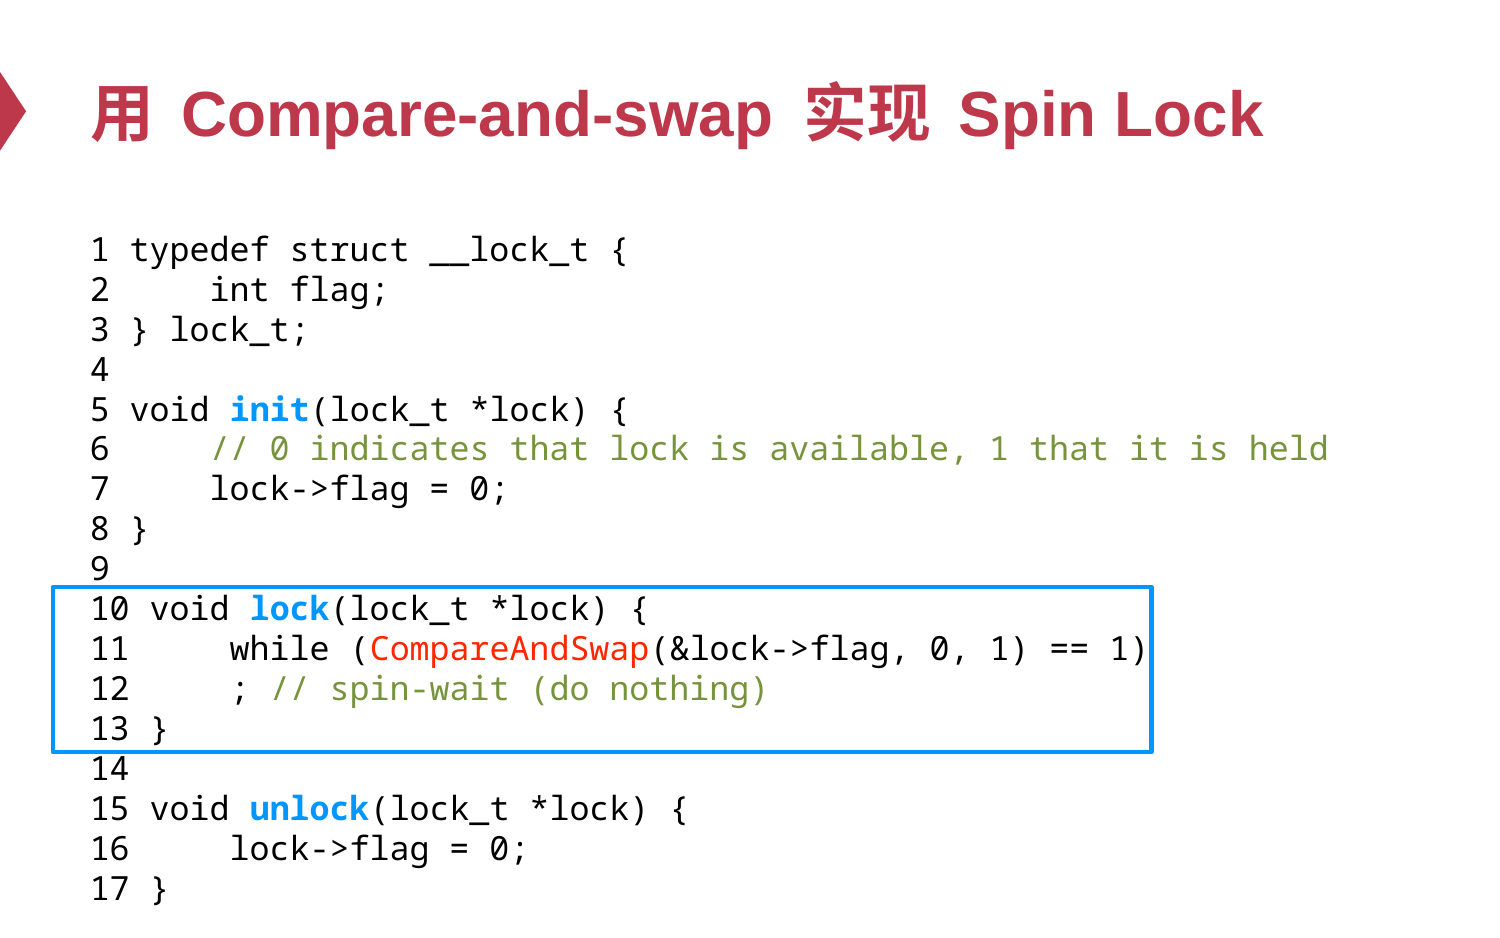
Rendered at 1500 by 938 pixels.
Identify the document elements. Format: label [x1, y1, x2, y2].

title [75, 37, 1425, 186]
text_box [51, 220, 1459, 914]
